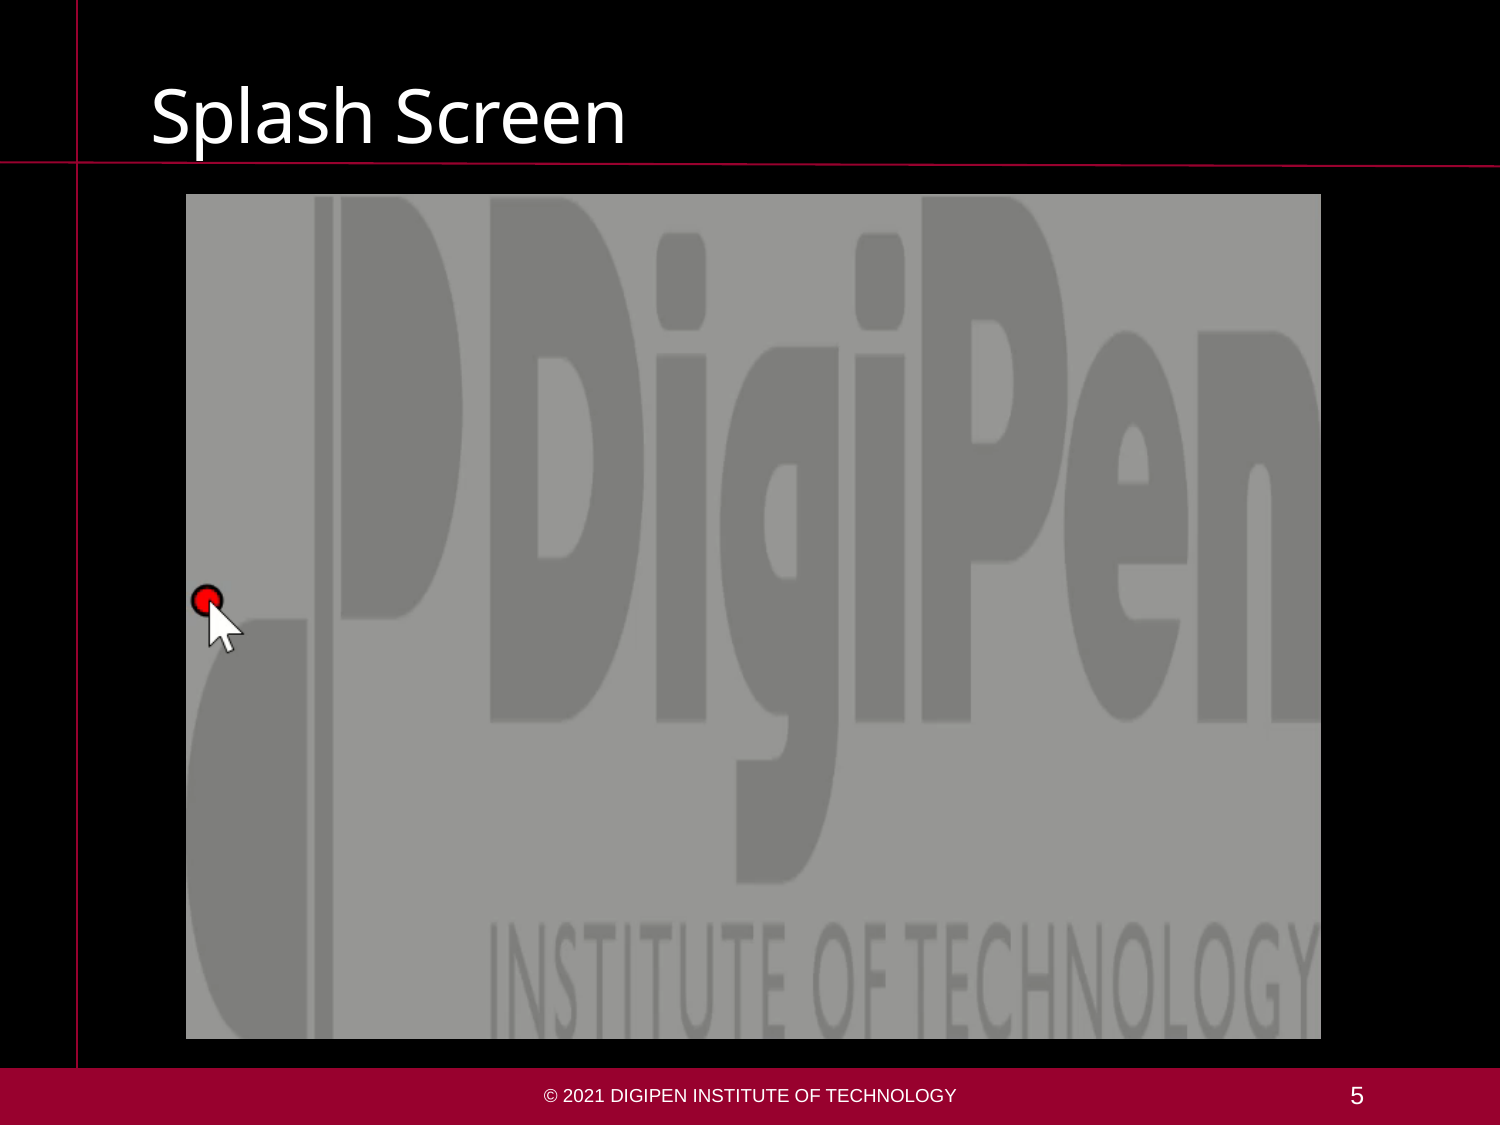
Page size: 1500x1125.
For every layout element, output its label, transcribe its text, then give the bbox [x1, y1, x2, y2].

title Splash Screen [135, 24, 1373, 167]
slide_number 5 [1218, 1064, 1380, 1125]
footer © 2021 DigiPen Institute of Technology [453, 1064, 1047, 1125]
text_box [185, 193, 1322, 1040]
